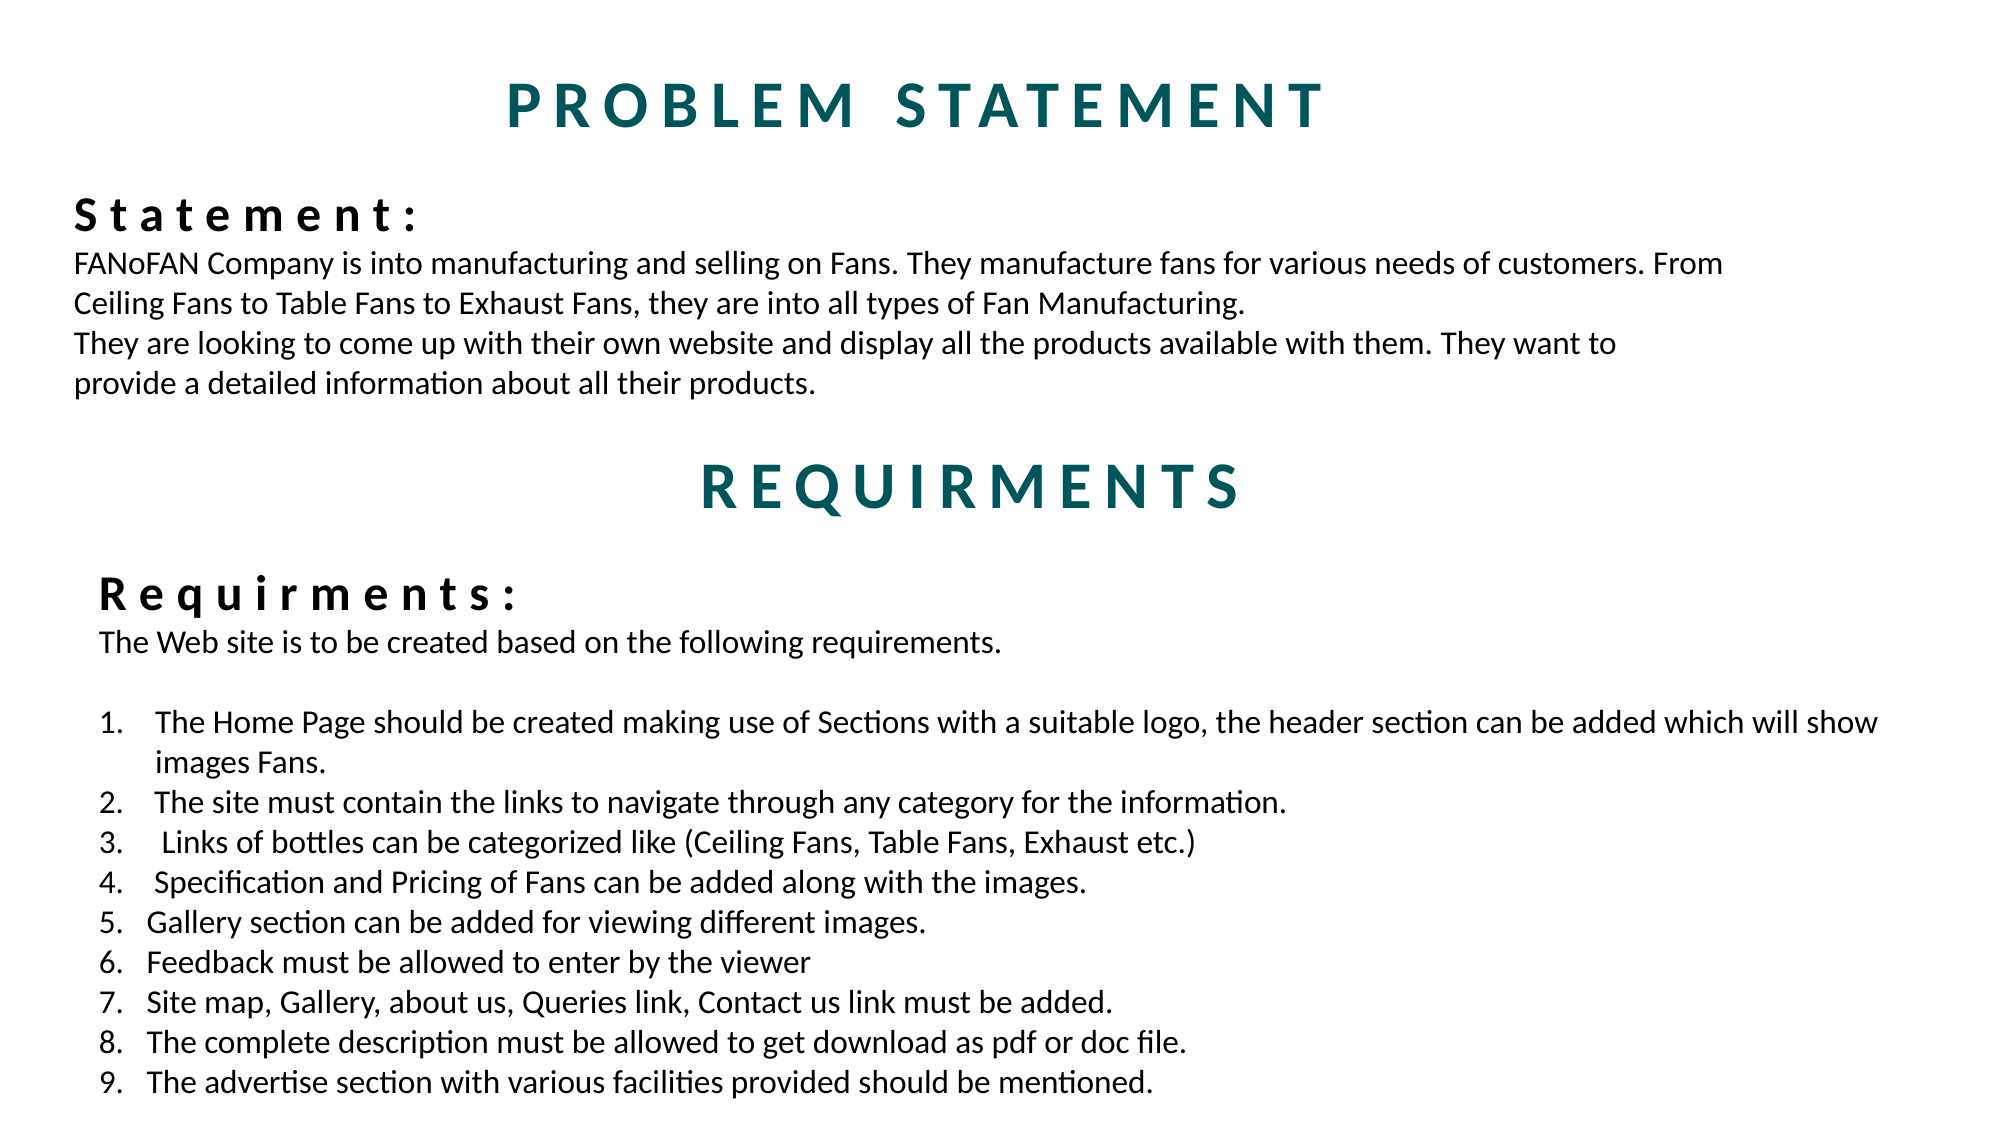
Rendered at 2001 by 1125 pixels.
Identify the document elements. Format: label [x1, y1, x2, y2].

text_box [59, 53, 1923, 1125]
